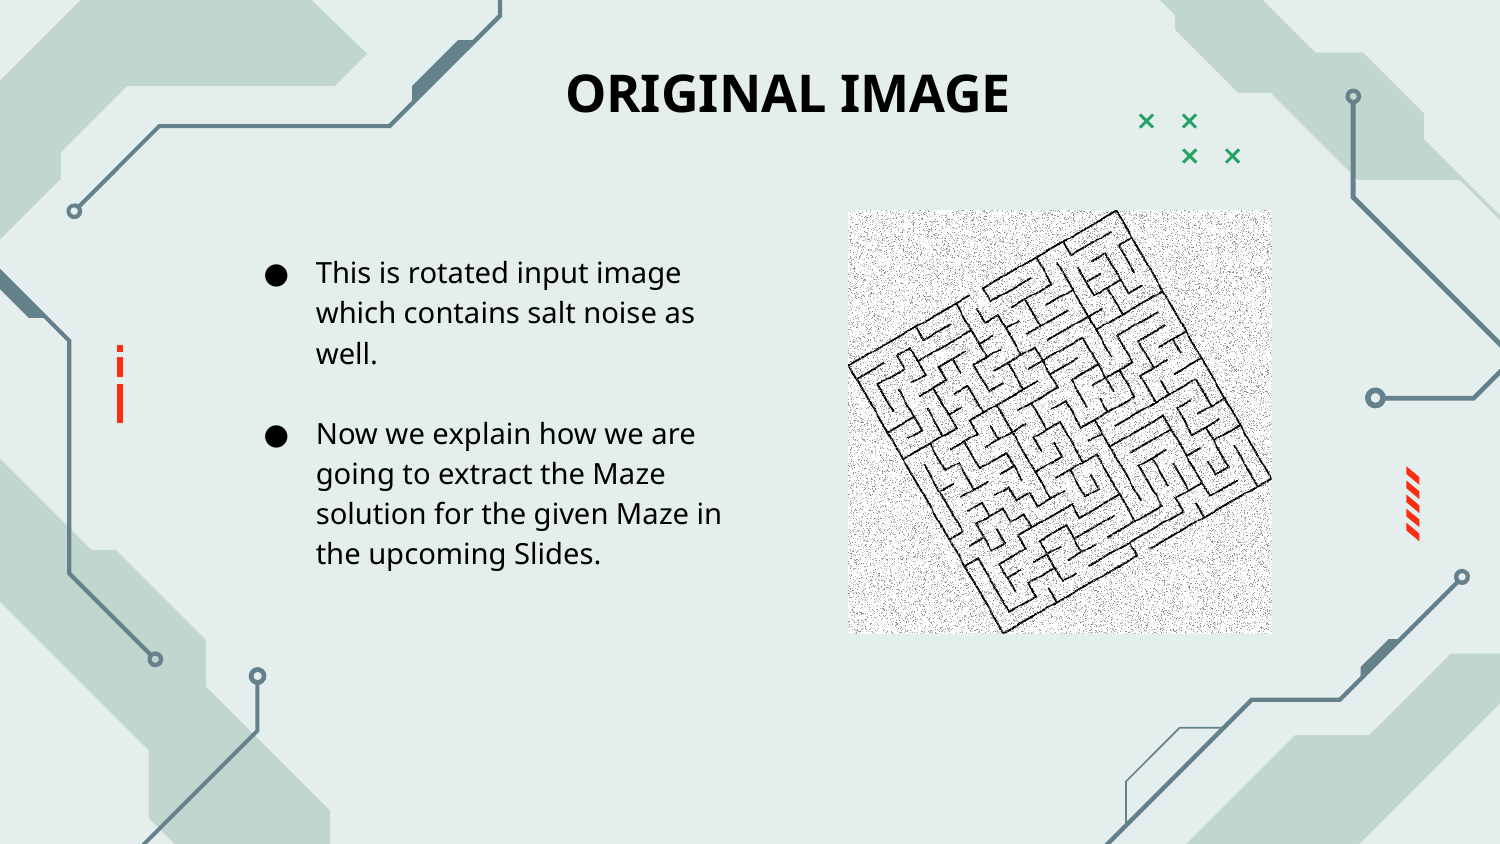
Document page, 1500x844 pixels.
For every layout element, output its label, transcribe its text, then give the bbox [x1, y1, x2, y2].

picture [848, 210, 1272, 634]
text_box This is rotated input image which contains salt noise as well. Now we explain how we are going to extract the Maze solution for the given Maze in the upcoming Slides. [225, 199, 780, 586]
text_box ORIGINAL IMAGE [472, 45, 1105, 139]
